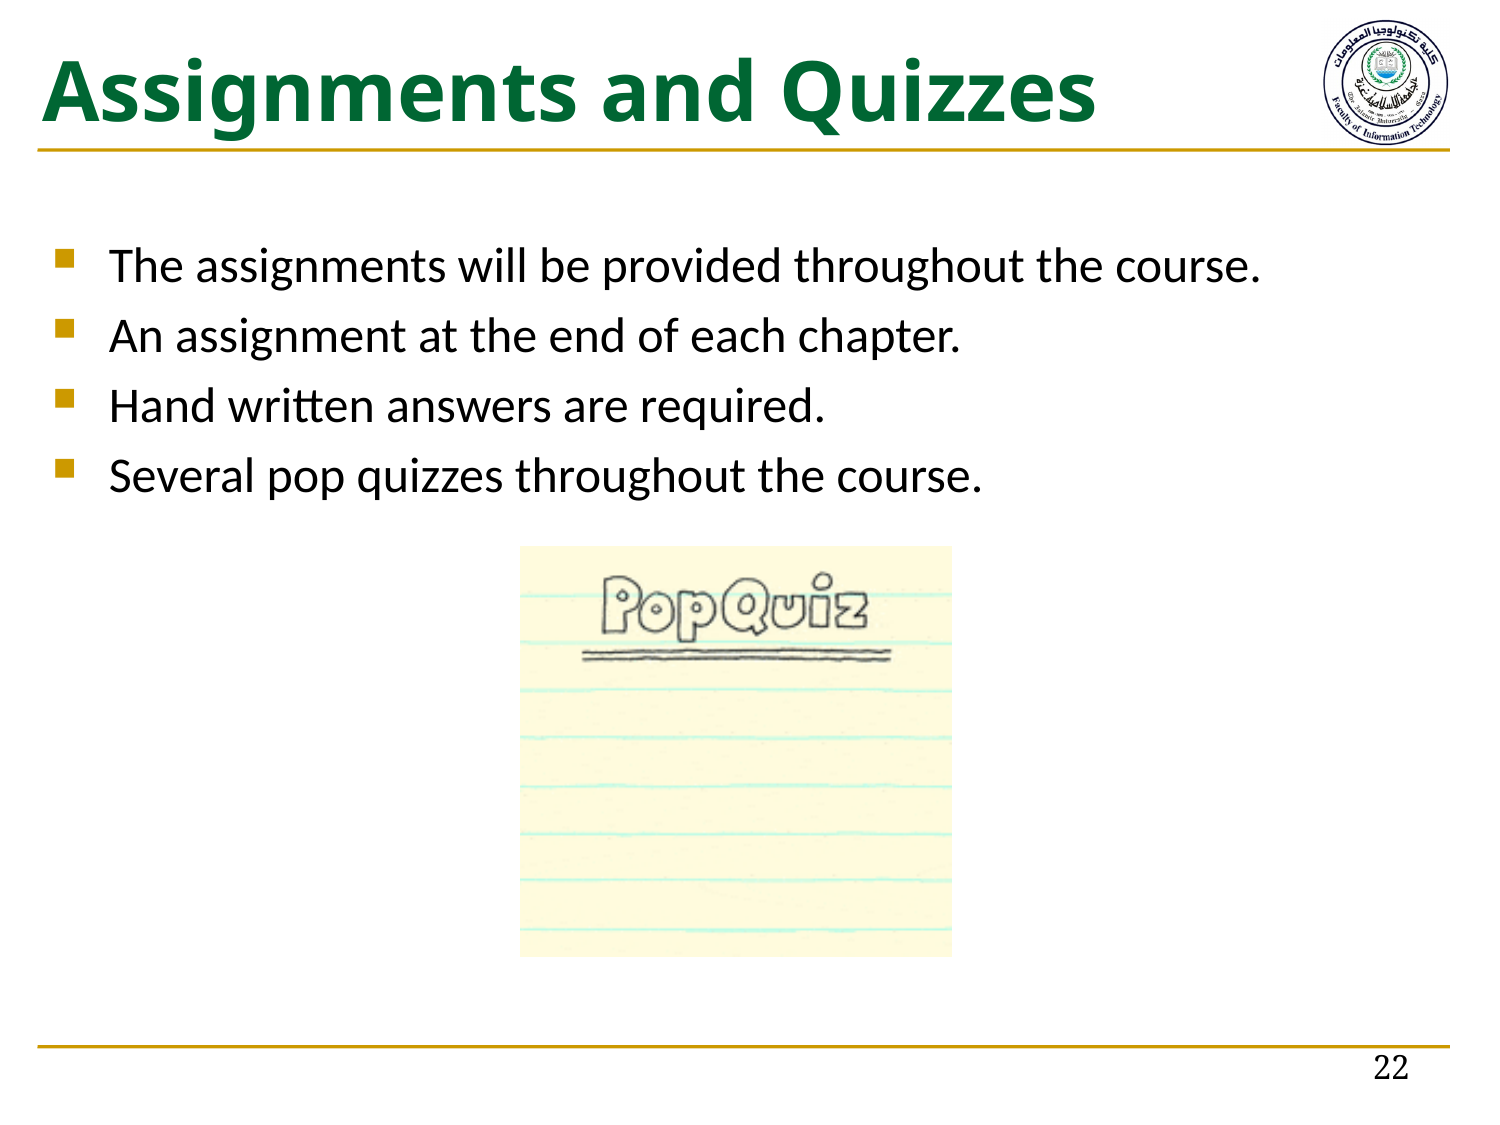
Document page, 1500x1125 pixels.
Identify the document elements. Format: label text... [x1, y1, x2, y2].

slide_number 22 [1074, 1023, 1426, 1100]
picture [520, 546, 952, 957]
picture [1321, 18, 1450, 30]
title Assignments and Quizzes [26, 30, 1461, 207]
list The assignments will be provided throughout the course. An assignment at the end of each chapter. Hand written answers are required. Several pop quizzes throughout the course. [37, 224, 1451, 1026]
